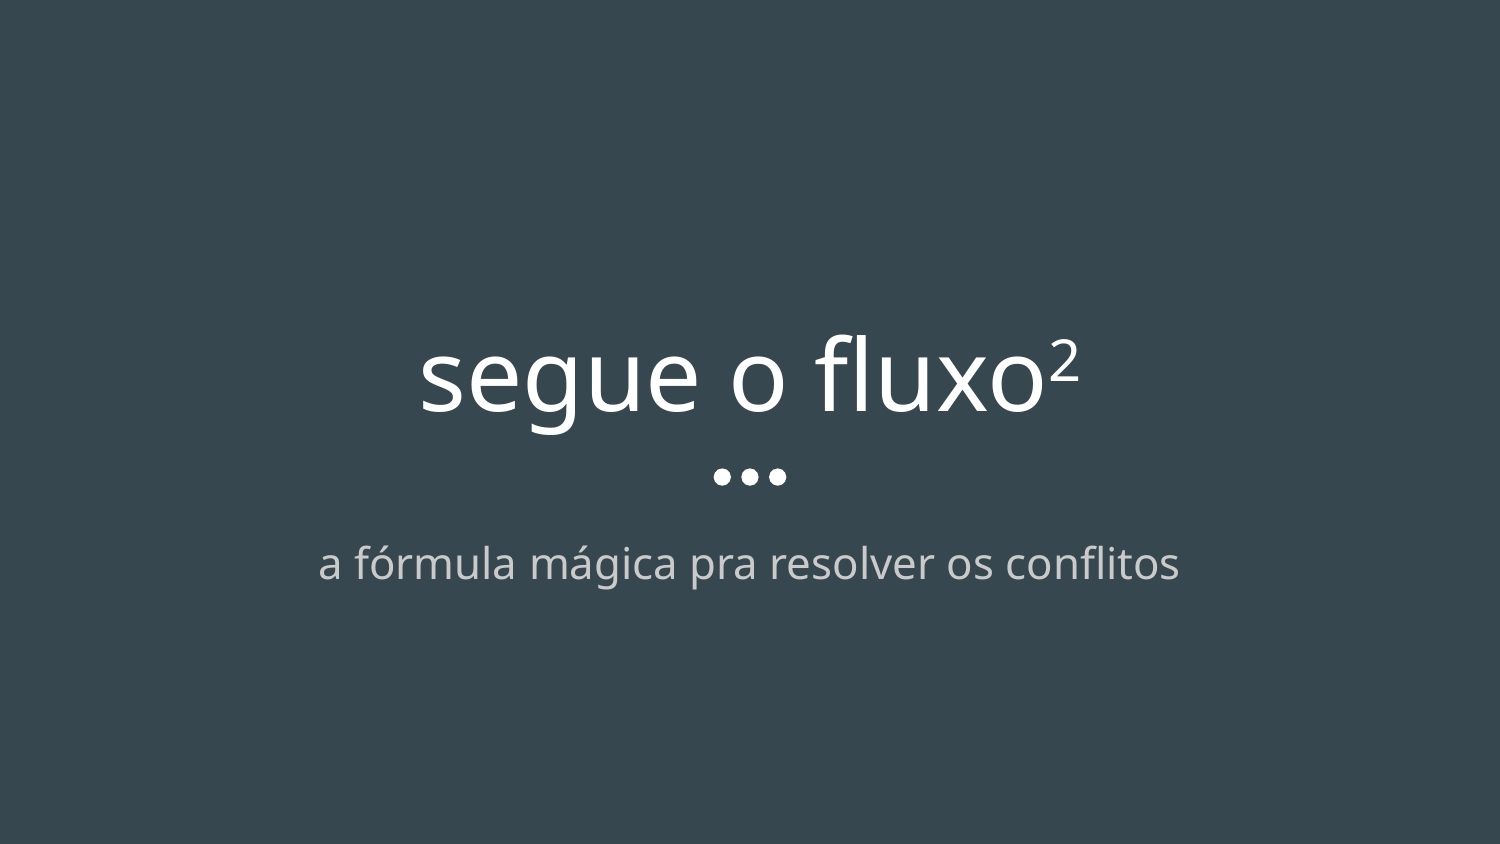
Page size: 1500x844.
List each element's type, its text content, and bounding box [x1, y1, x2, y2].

title segue o fluxo2 [110, 162, 1390, 447]
subtitle a fórmula mágica pra resolver os conflitos [110, 520, 1390, 651]
